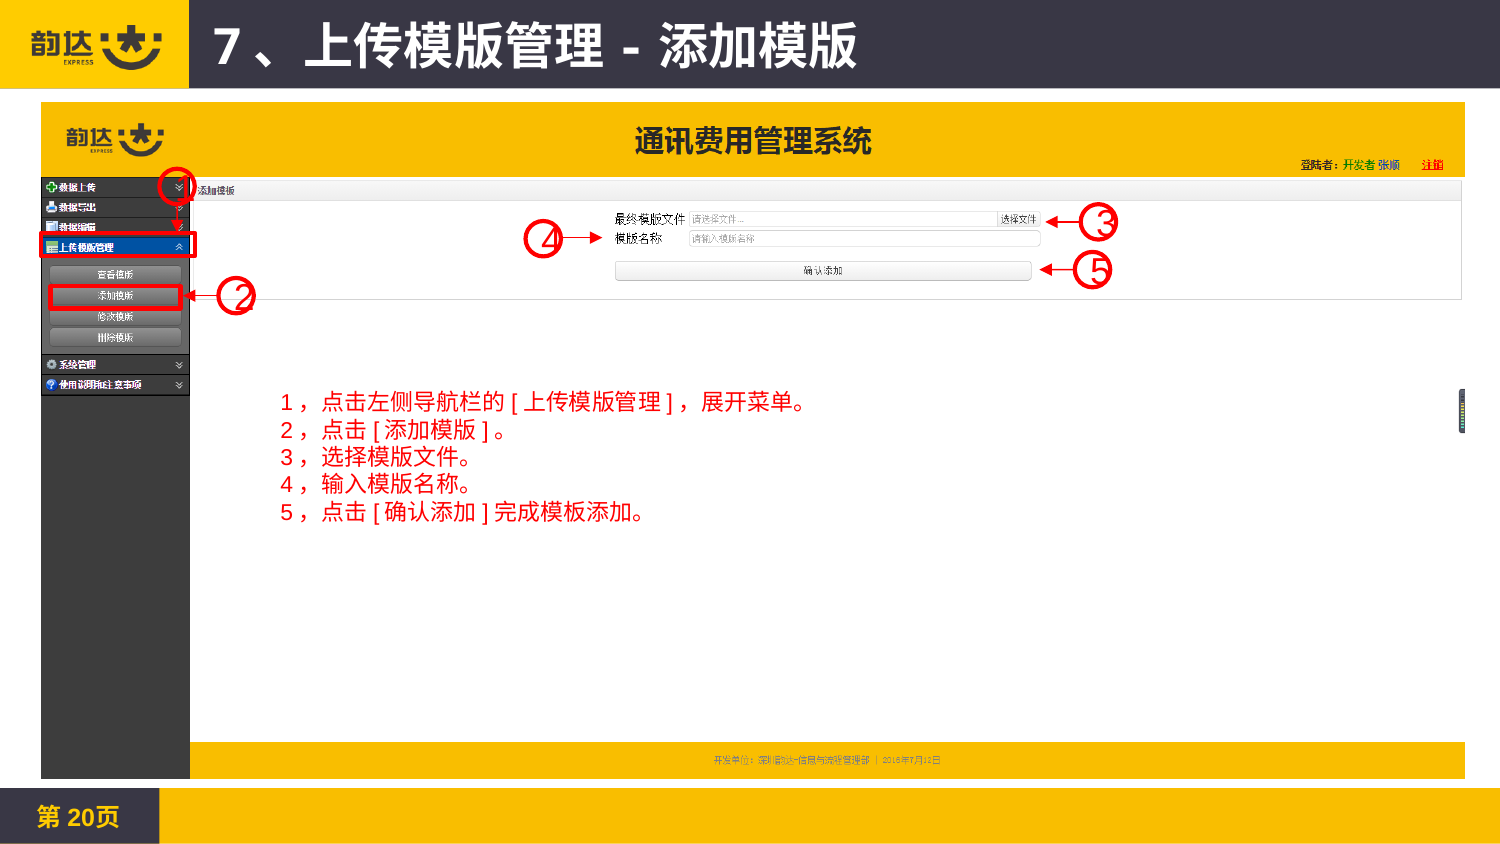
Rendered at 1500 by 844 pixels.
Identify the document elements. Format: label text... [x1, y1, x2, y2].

list 7、上传模版管理-添加模版 [197, 7, 1093, 78]
picture [41, 102, 1465, 779]
picture [29, 23, 164, 71]
